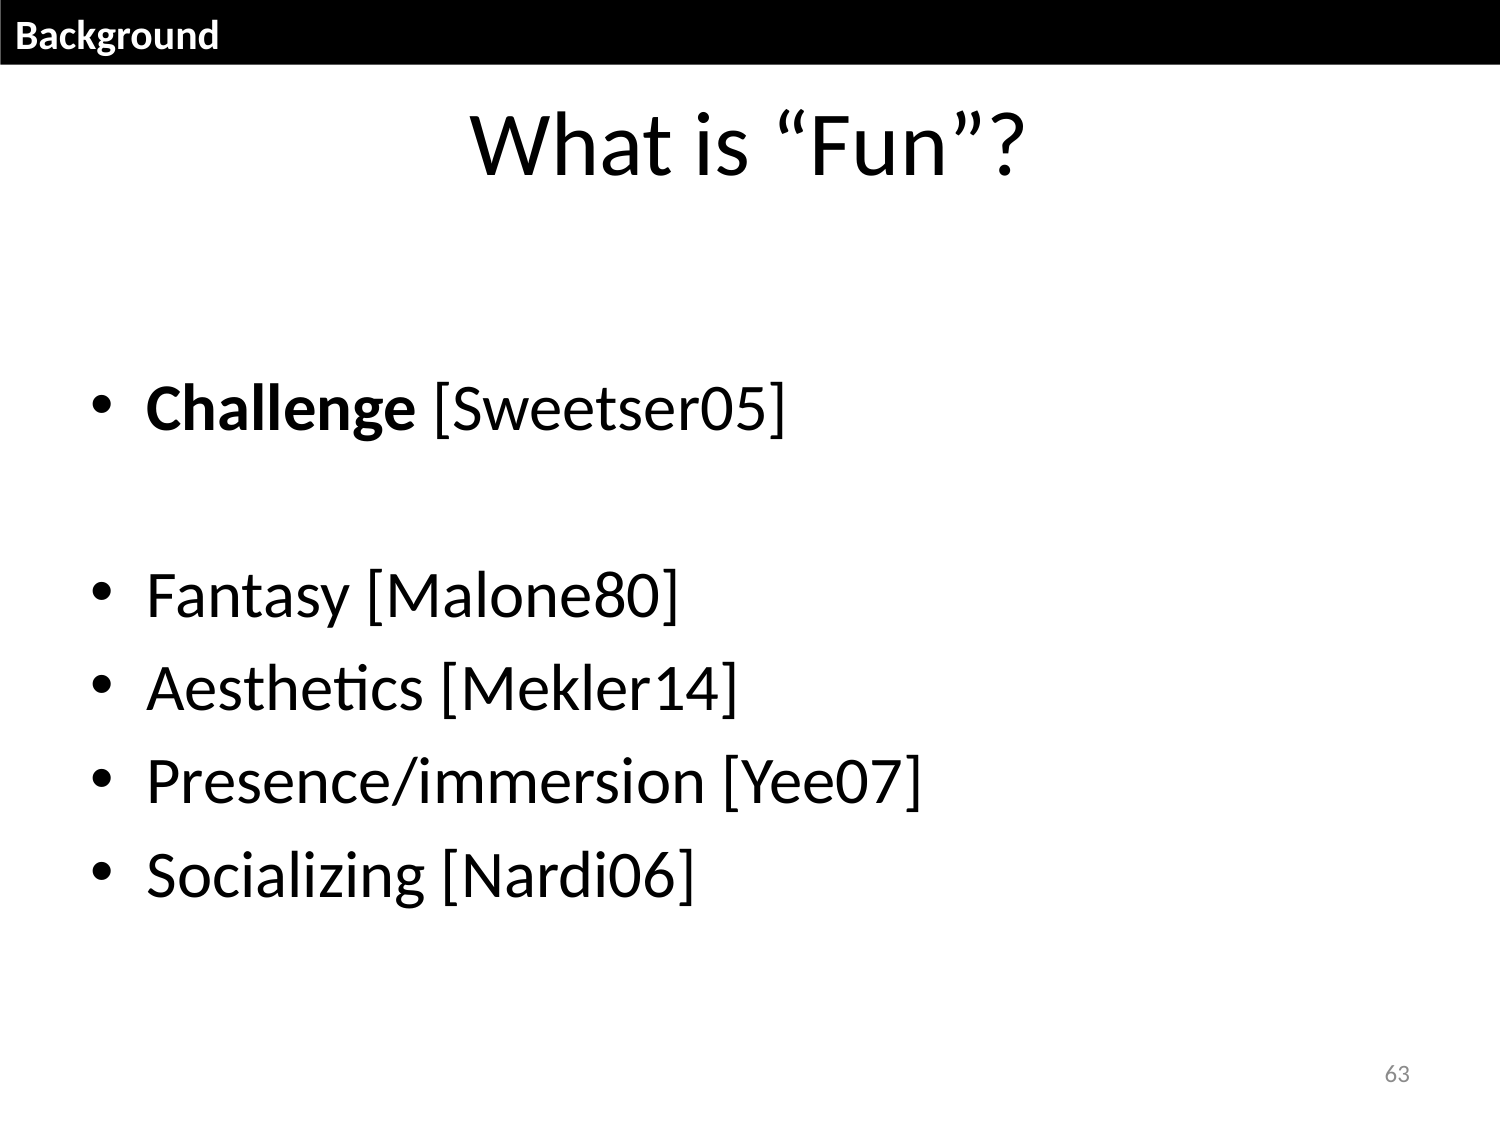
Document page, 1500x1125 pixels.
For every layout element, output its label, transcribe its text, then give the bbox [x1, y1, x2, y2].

list Challenge [Sweetser05] Fantasy [Malone80] Aesthetics [Mekler14] Presence/immersion [Yee07] Socializing [Nardi06] [75, 262, 1425, 1005]
slide_number 63 [1074, 1042, 1425, 1103]
text_box Background [0, 0, 1500, 65]
title What is “Fun”? [75, 65, 1425, 233]
